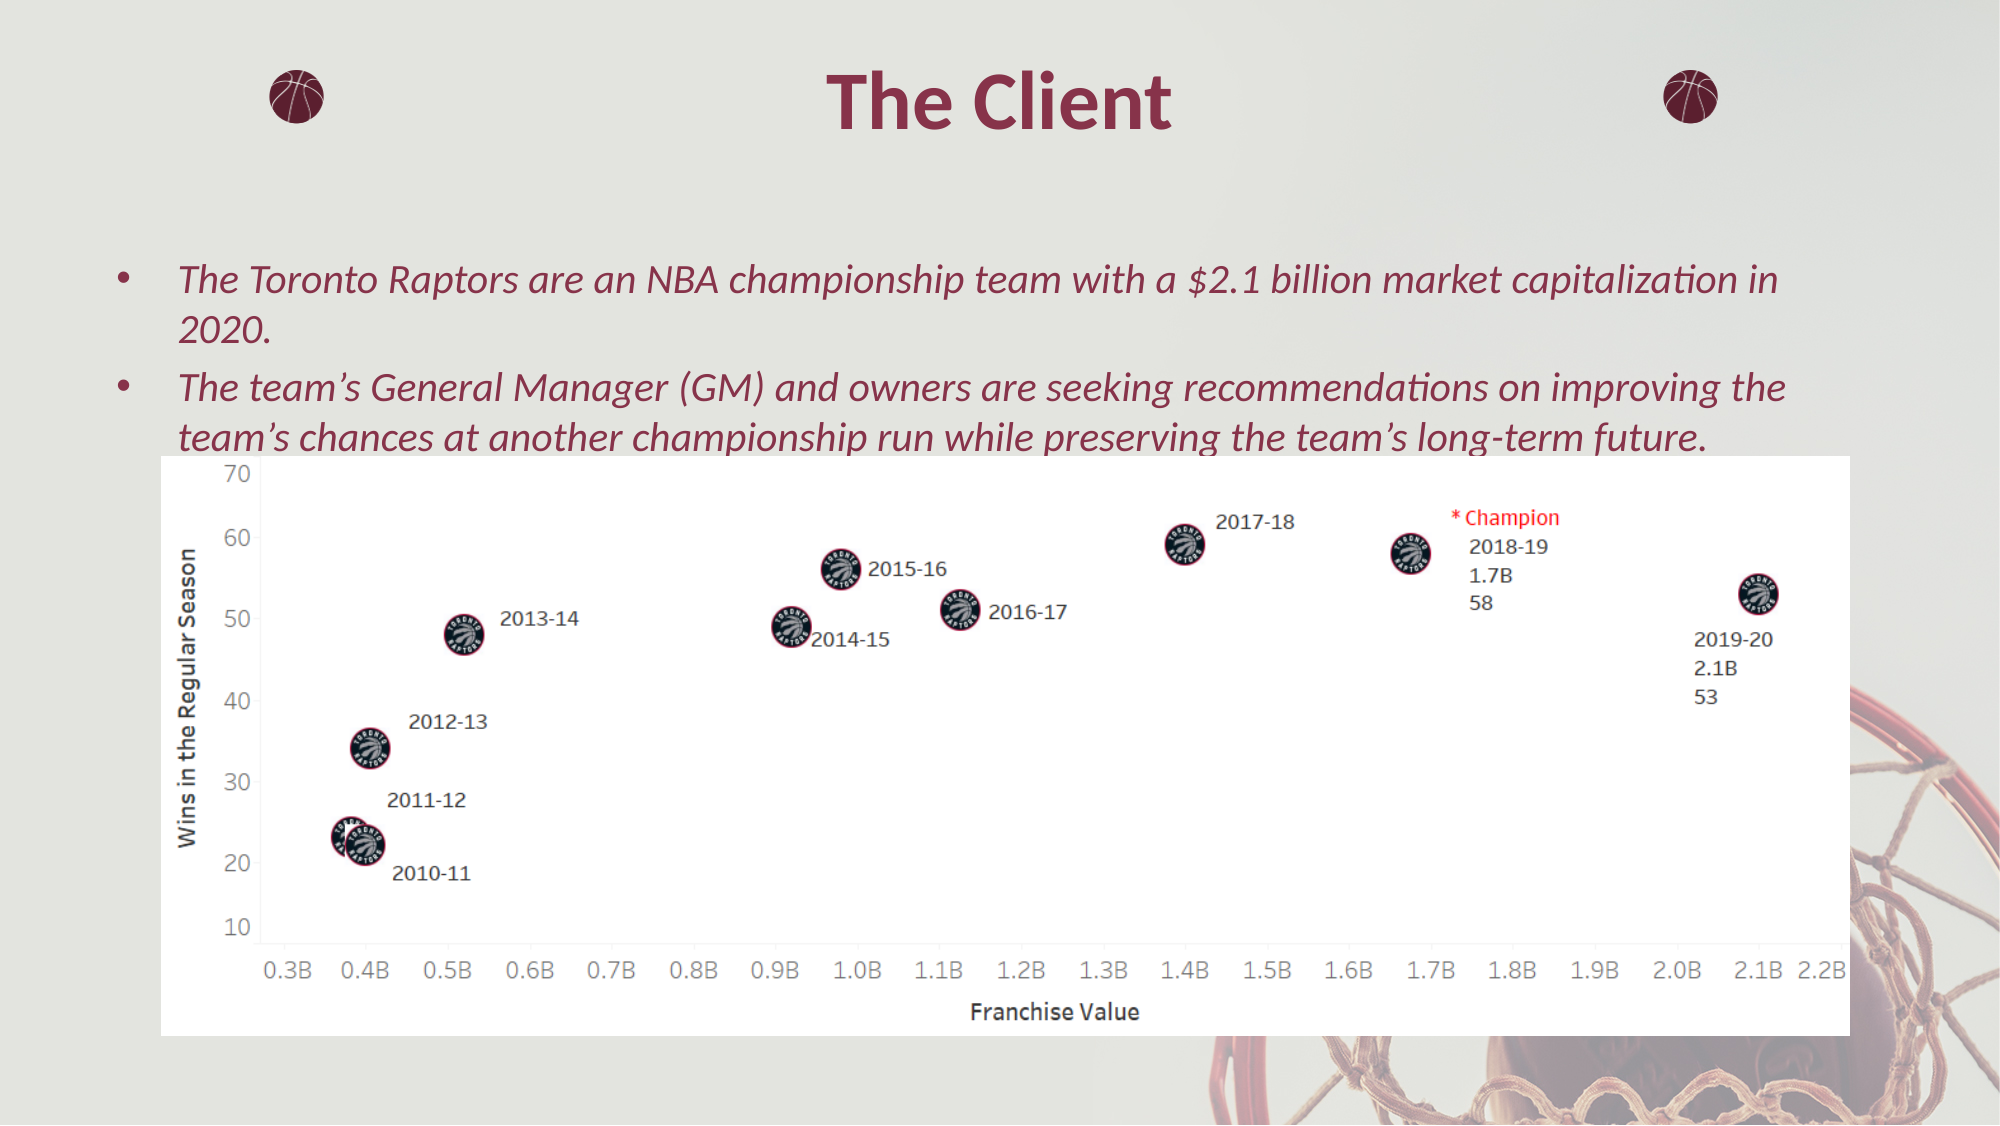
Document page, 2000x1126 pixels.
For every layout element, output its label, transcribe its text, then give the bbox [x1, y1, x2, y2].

picture [0, 0, 2000, 1125]
list The Toronto Raptors are an NBA championship team with a $2.1 billion market capitalization in 2020. The team’s General Manager (GM) and owners are seeking recommendations on improving the team’s chances at another championship run while preserving the team’s long-term future. [99, 243, 1900, 1036]
title The Client [99, 31, 1900, 163]
